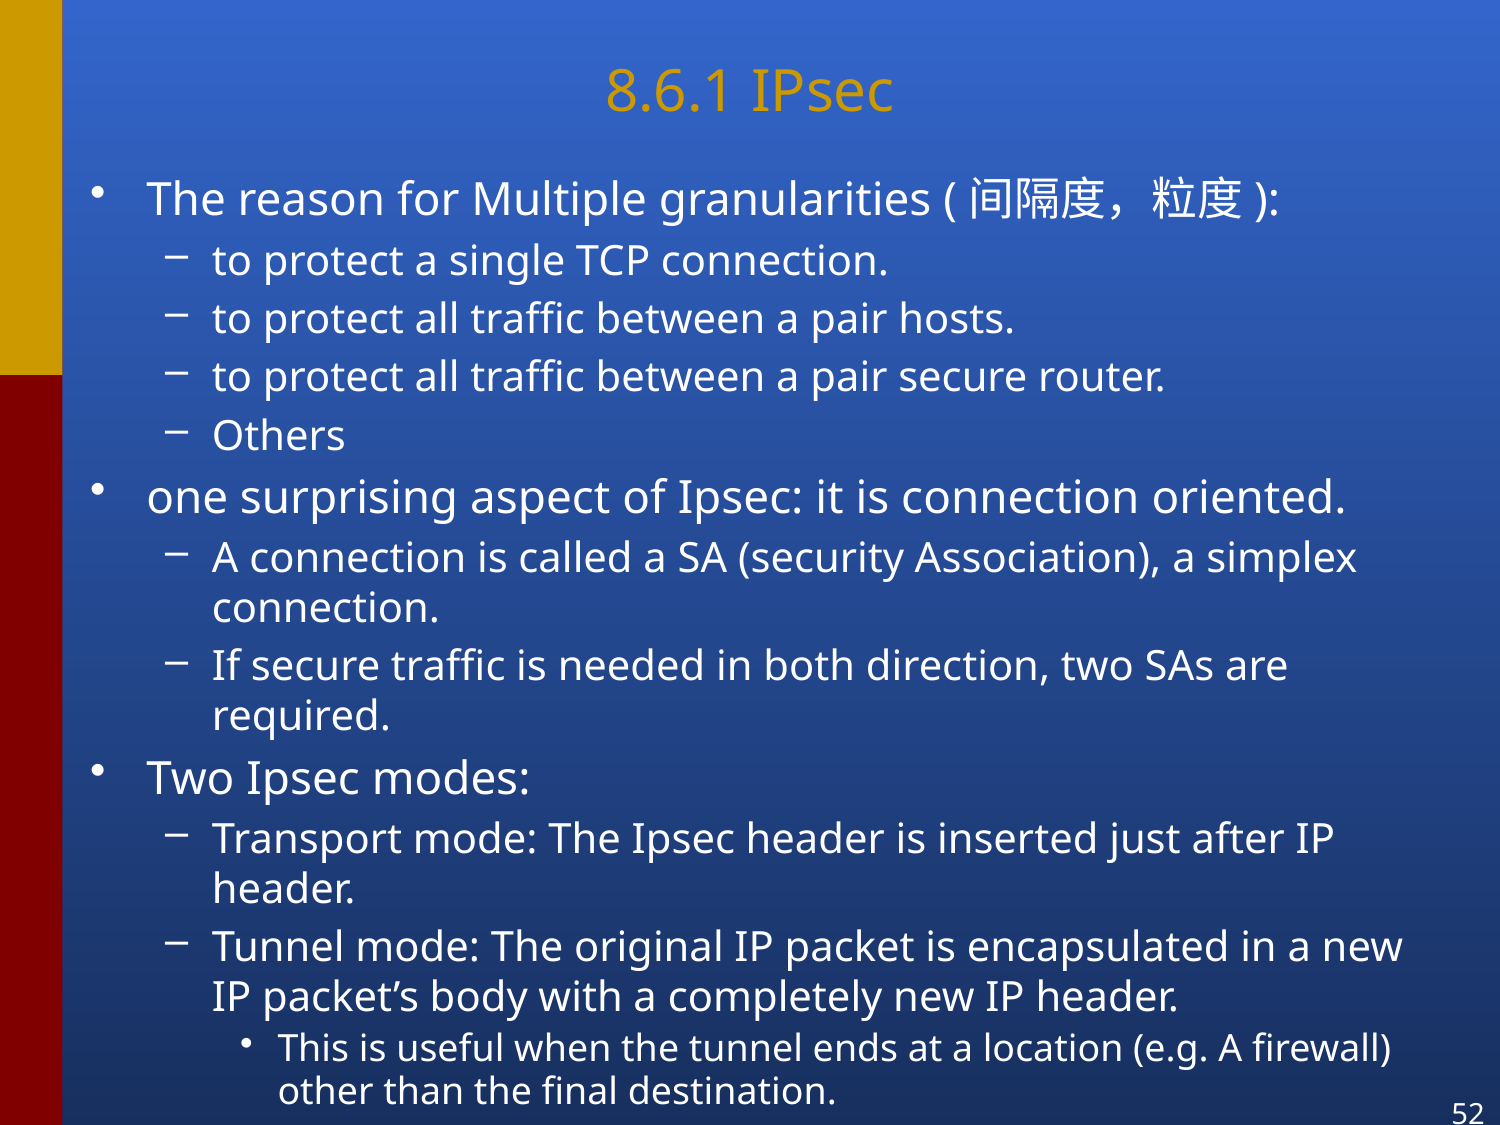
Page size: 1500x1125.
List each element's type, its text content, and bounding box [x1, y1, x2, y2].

title 8.6.1 IPsec [150, 50, 1350, 138]
slide_number 52 [1187, 1087, 1500, 1125]
list The reason for Multiple granularities (间隔度，粒度): to protect a single TCP connection. to protect all traffic between a pair hosts. to protect all traffic between a pair secure router. Others one surprising aspect of Ipsec: it is connection oriented. A connection is called a SA (security Association), a simplex connection. If secure traffic is needed in both direction, two SAs are required. Two Ipsec modes: Transport mode: The Ipsec header is inserted just after IP header. Tunnel mode: The original IP packet is encapsulated in a new IP packet’s body with a completely new IP header. This is useful when the tunnel ends at a location (e.g. A firewall) other than the final destination. [75, 162, 1438, 850]
